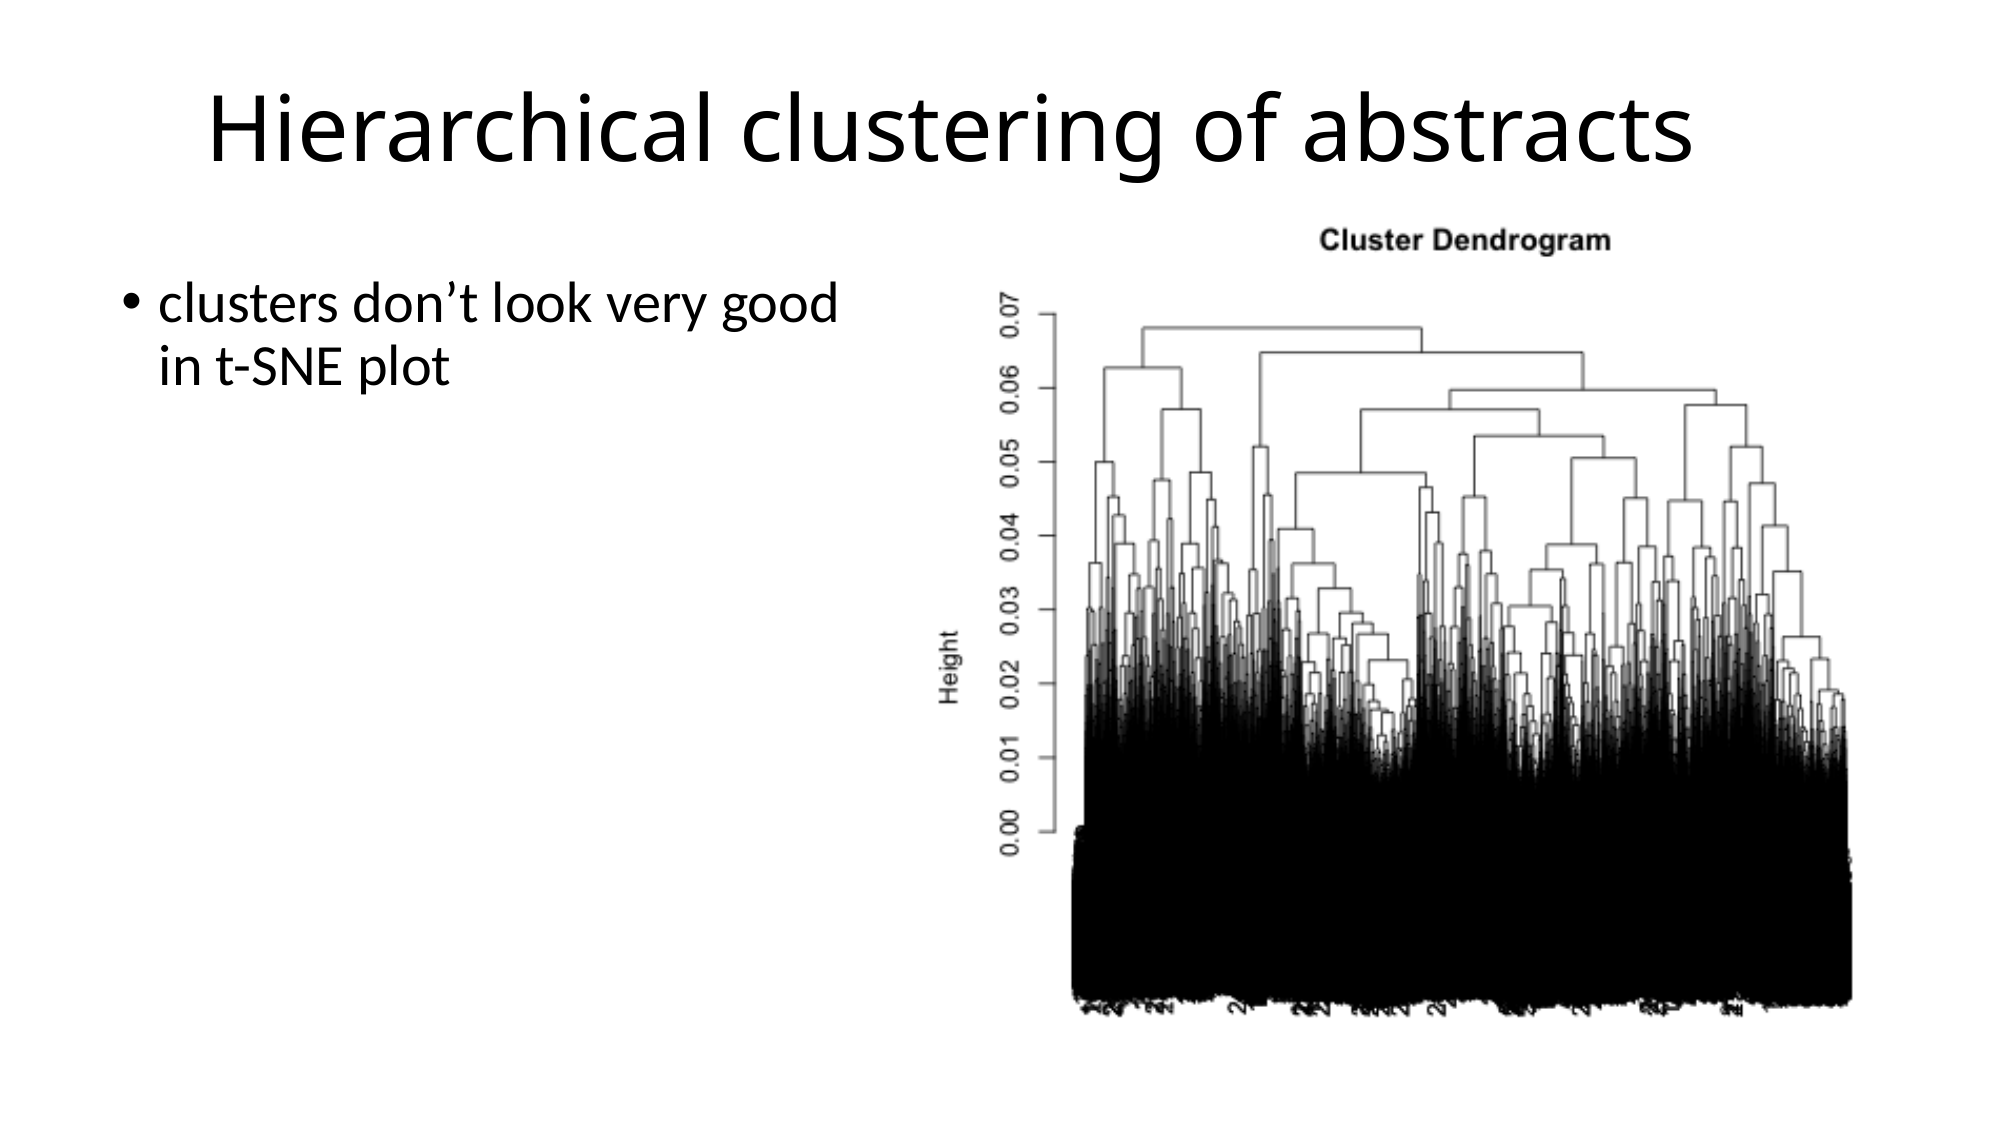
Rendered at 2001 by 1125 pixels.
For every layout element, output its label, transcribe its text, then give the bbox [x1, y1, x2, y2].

text_box clusters don’t look very good in t-SNE plot [106, 264, 885, 994]
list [930, 177, 1941, 1125]
text_box Hierarchical clustering of abstracts [190, 23, 1916, 241]
